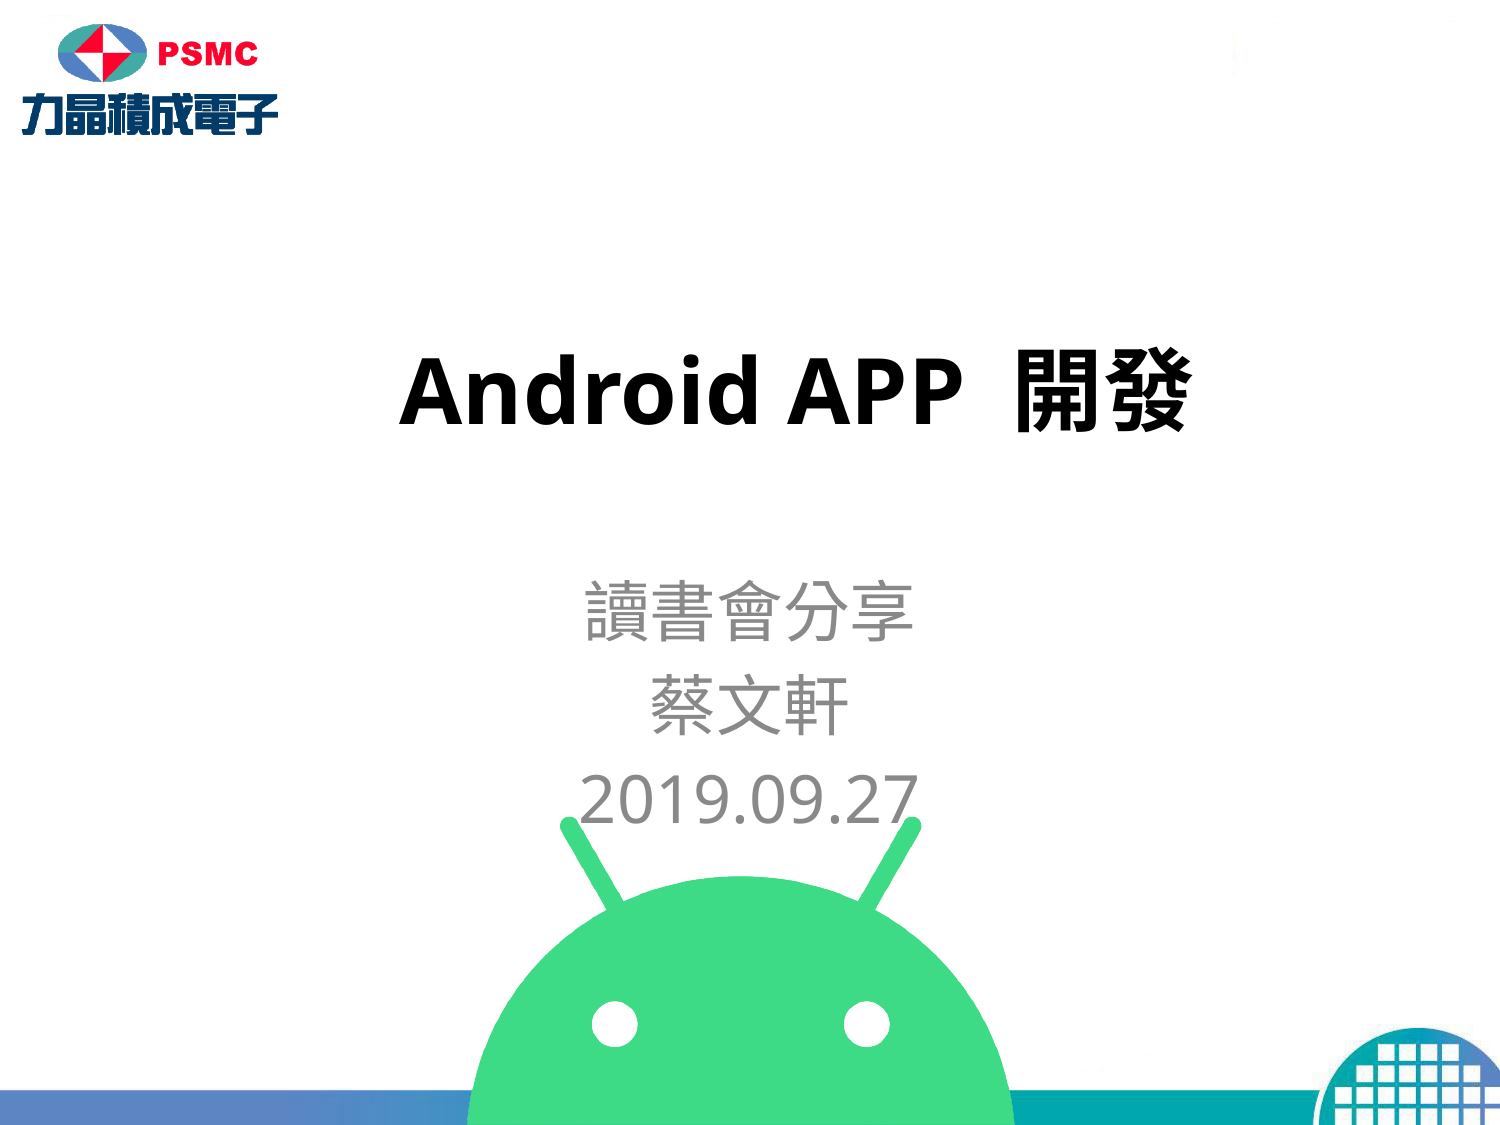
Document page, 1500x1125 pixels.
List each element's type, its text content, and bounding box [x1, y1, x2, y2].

picture [0, 0, 1500, 1125]
title Android APP 開發 [112, 267, 1483, 509]
subtitle 讀書會分享 蔡文軒 2019.09.27 [225, 562, 1275, 850]
